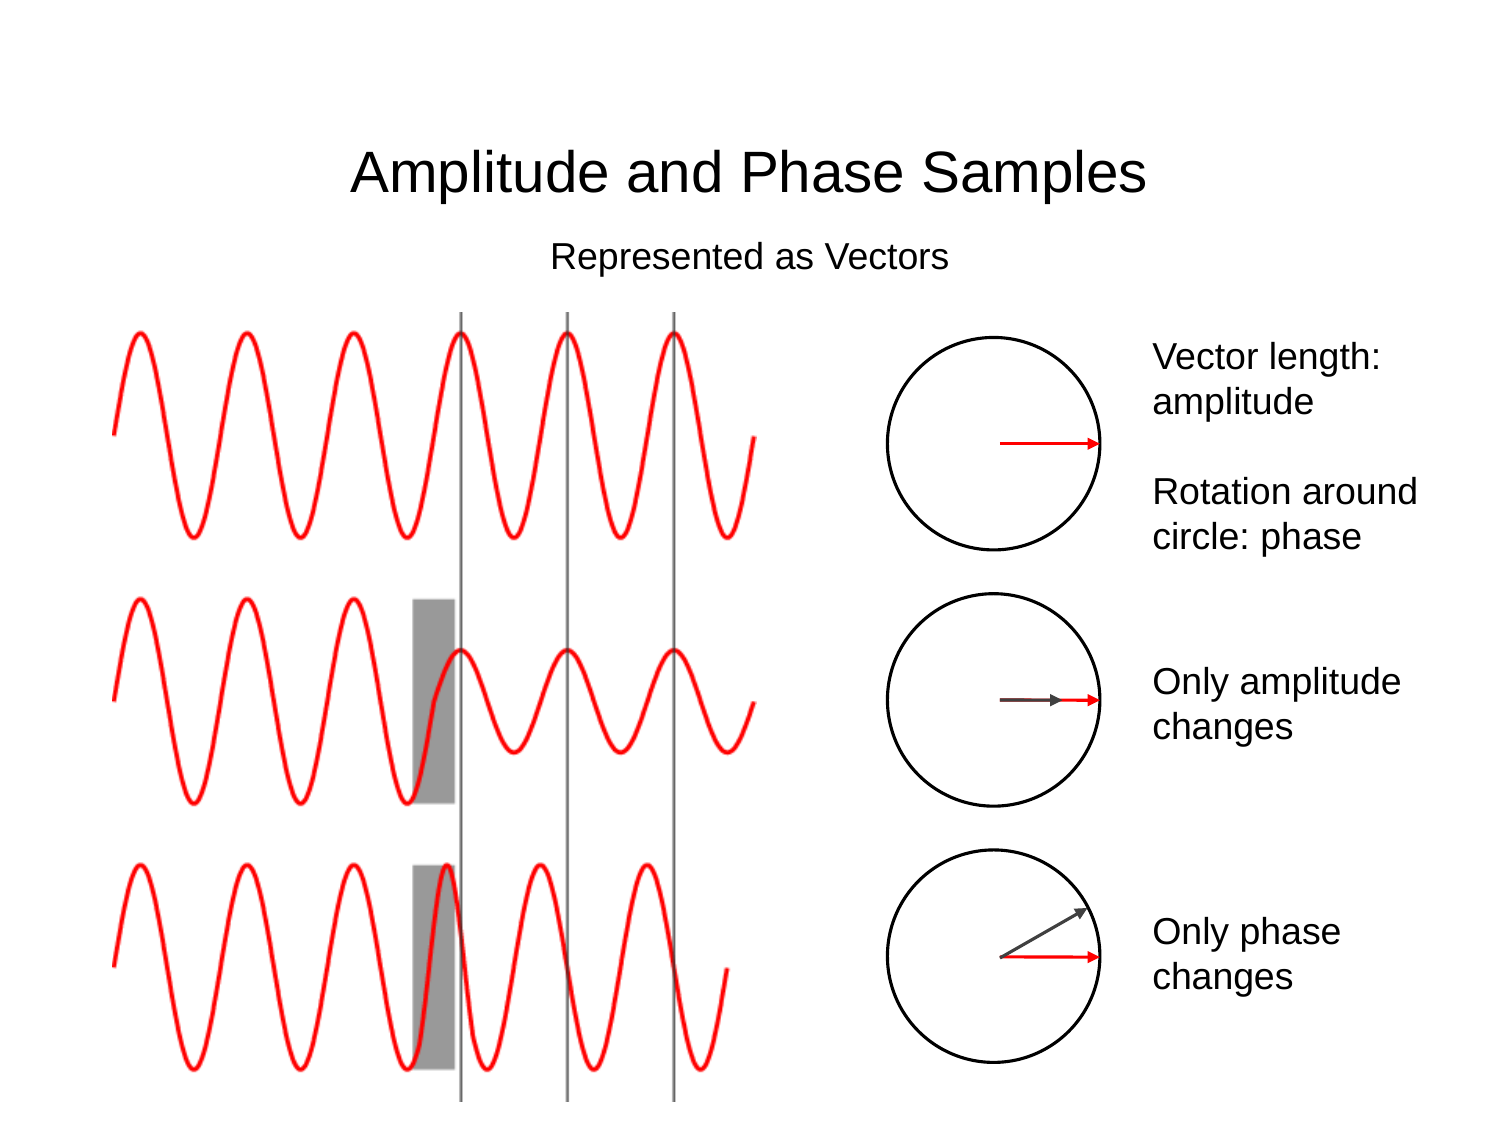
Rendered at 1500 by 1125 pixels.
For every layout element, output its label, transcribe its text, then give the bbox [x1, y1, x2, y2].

text_box [887, 337, 1100, 550]
text_box [887, 593, 1100, 807]
text_box Only phase changes [1137, 899, 1477, 1005]
title Amplitude and Phase Samples [112, 74, 1388, 263]
picture [112, 312, 757, 1102]
text_box [887, 849, 1100, 1063]
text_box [999, 907, 1088, 959]
text_box Only amplitude changes [1137, 649, 1477, 755]
text_box Represented as Vectors [362, 224, 1138, 285]
text_box Vector length: amplitude Rotation around circle: phase [1137, 324, 1475, 565]
